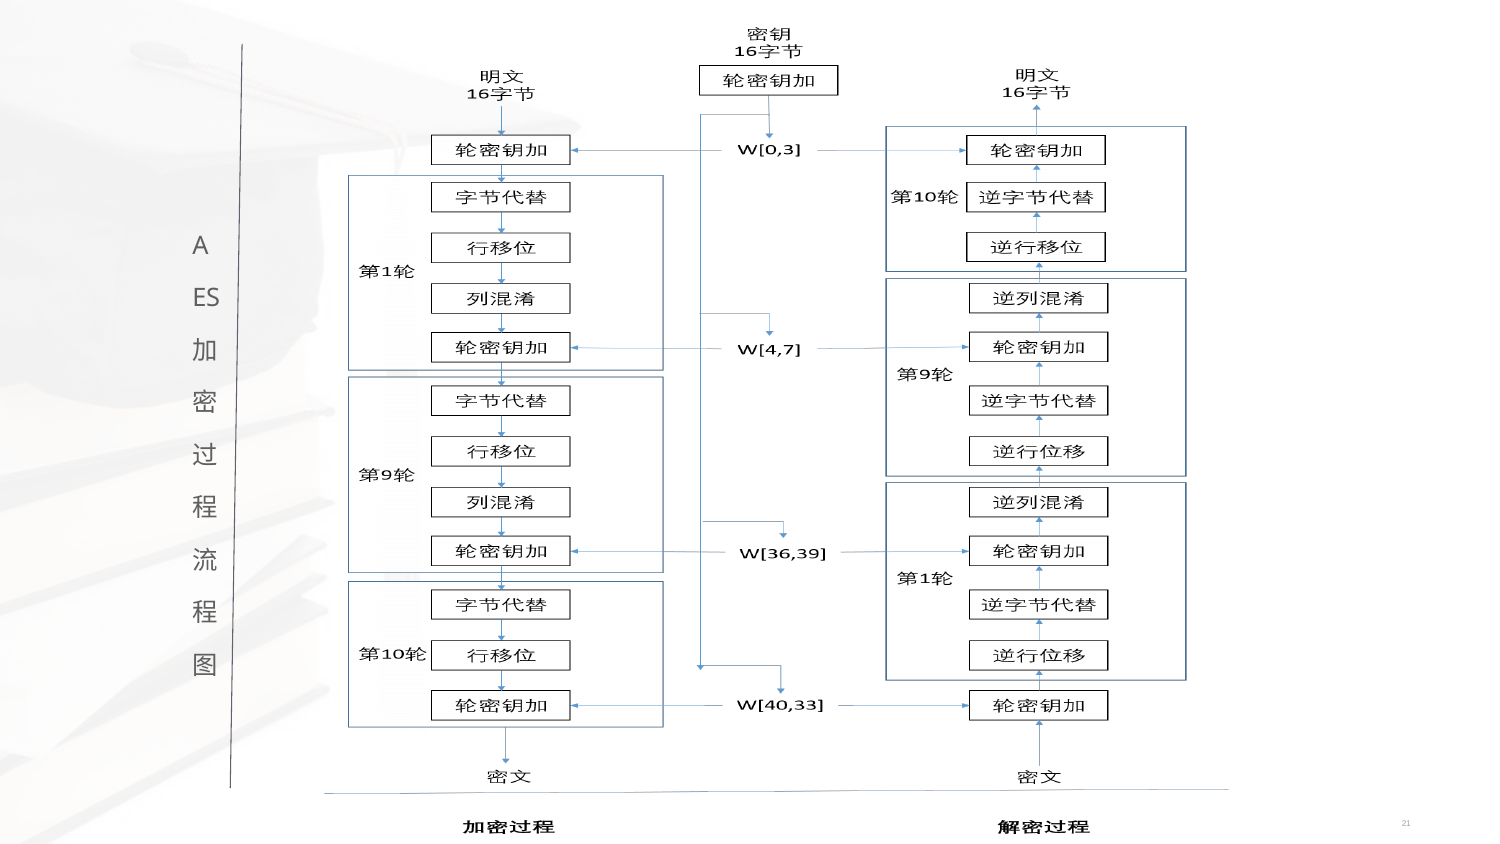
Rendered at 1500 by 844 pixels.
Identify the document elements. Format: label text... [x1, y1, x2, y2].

text_box AES加密过程流程图 [182, 209, 230, 682]
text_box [230, 43, 242, 789]
picture [324, 20, 1229, 844]
